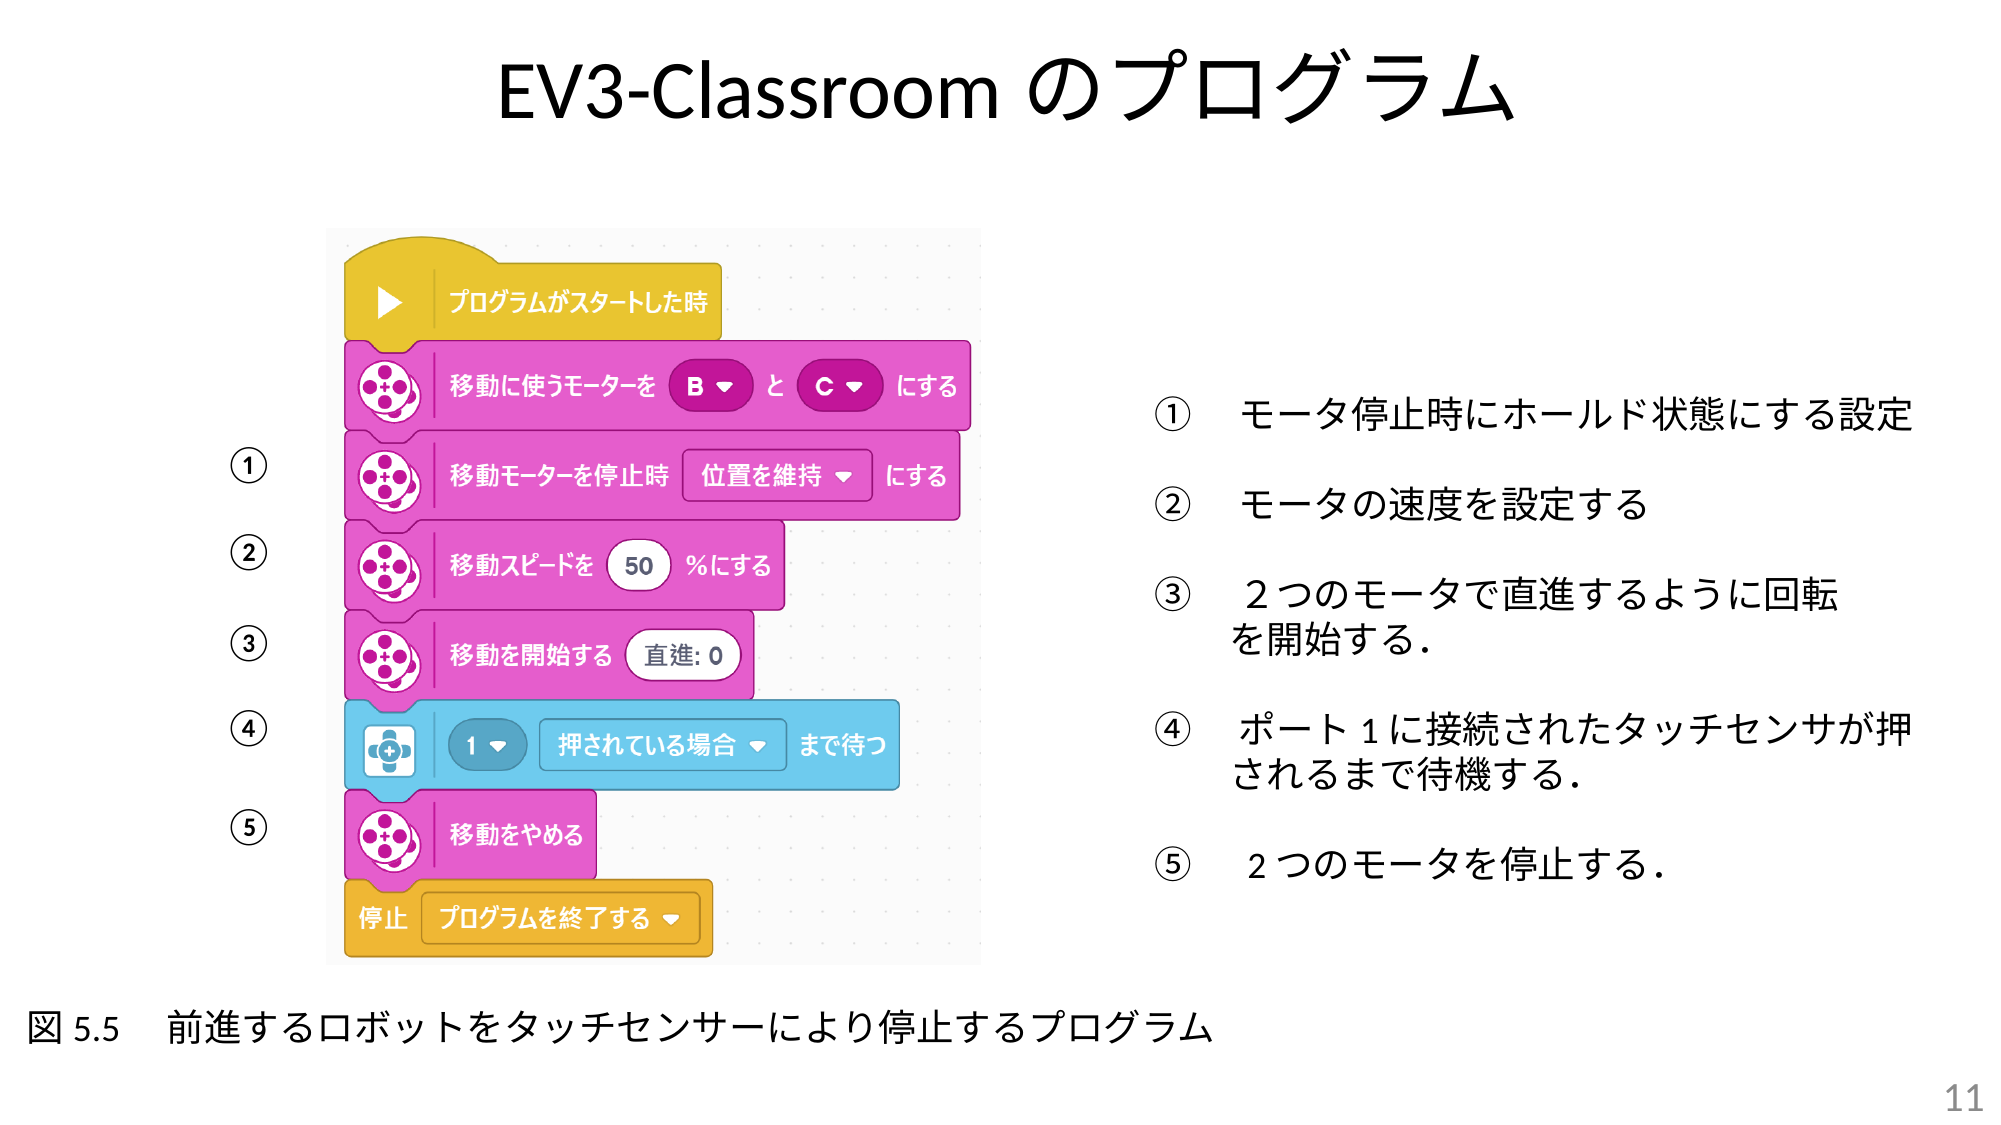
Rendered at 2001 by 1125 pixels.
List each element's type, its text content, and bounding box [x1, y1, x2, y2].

text_box ⑤ [209, 794, 289, 855]
text_box ① [209, 432, 289, 493]
title EV3-Classroomのプログラム [55, 14, 1961, 157]
picture [325, 228, 982, 965]
text_box ④ [209, 695, 289, 756]
text_box ① モータ停止時にホールド状態にする設定 ② モータの速度を設定する ③ ２つのモータで直進するように回転 を開始する． ④ ポート1に接続されたタッチセンサが押 されるまで待機する． ⑤ 2つのモータを停止する． [1139, 383, 1935, 939]
text_box ③ [209, 610, 289, 671]
slide_number 11 [1881, 1065, 2000, 1125]
text_box ② [209, 520, 289, 580]
text_box 図5.5 前進するロボットをタッチセンサーにより停止するプログラム [11, 996, 1307, 1056]
